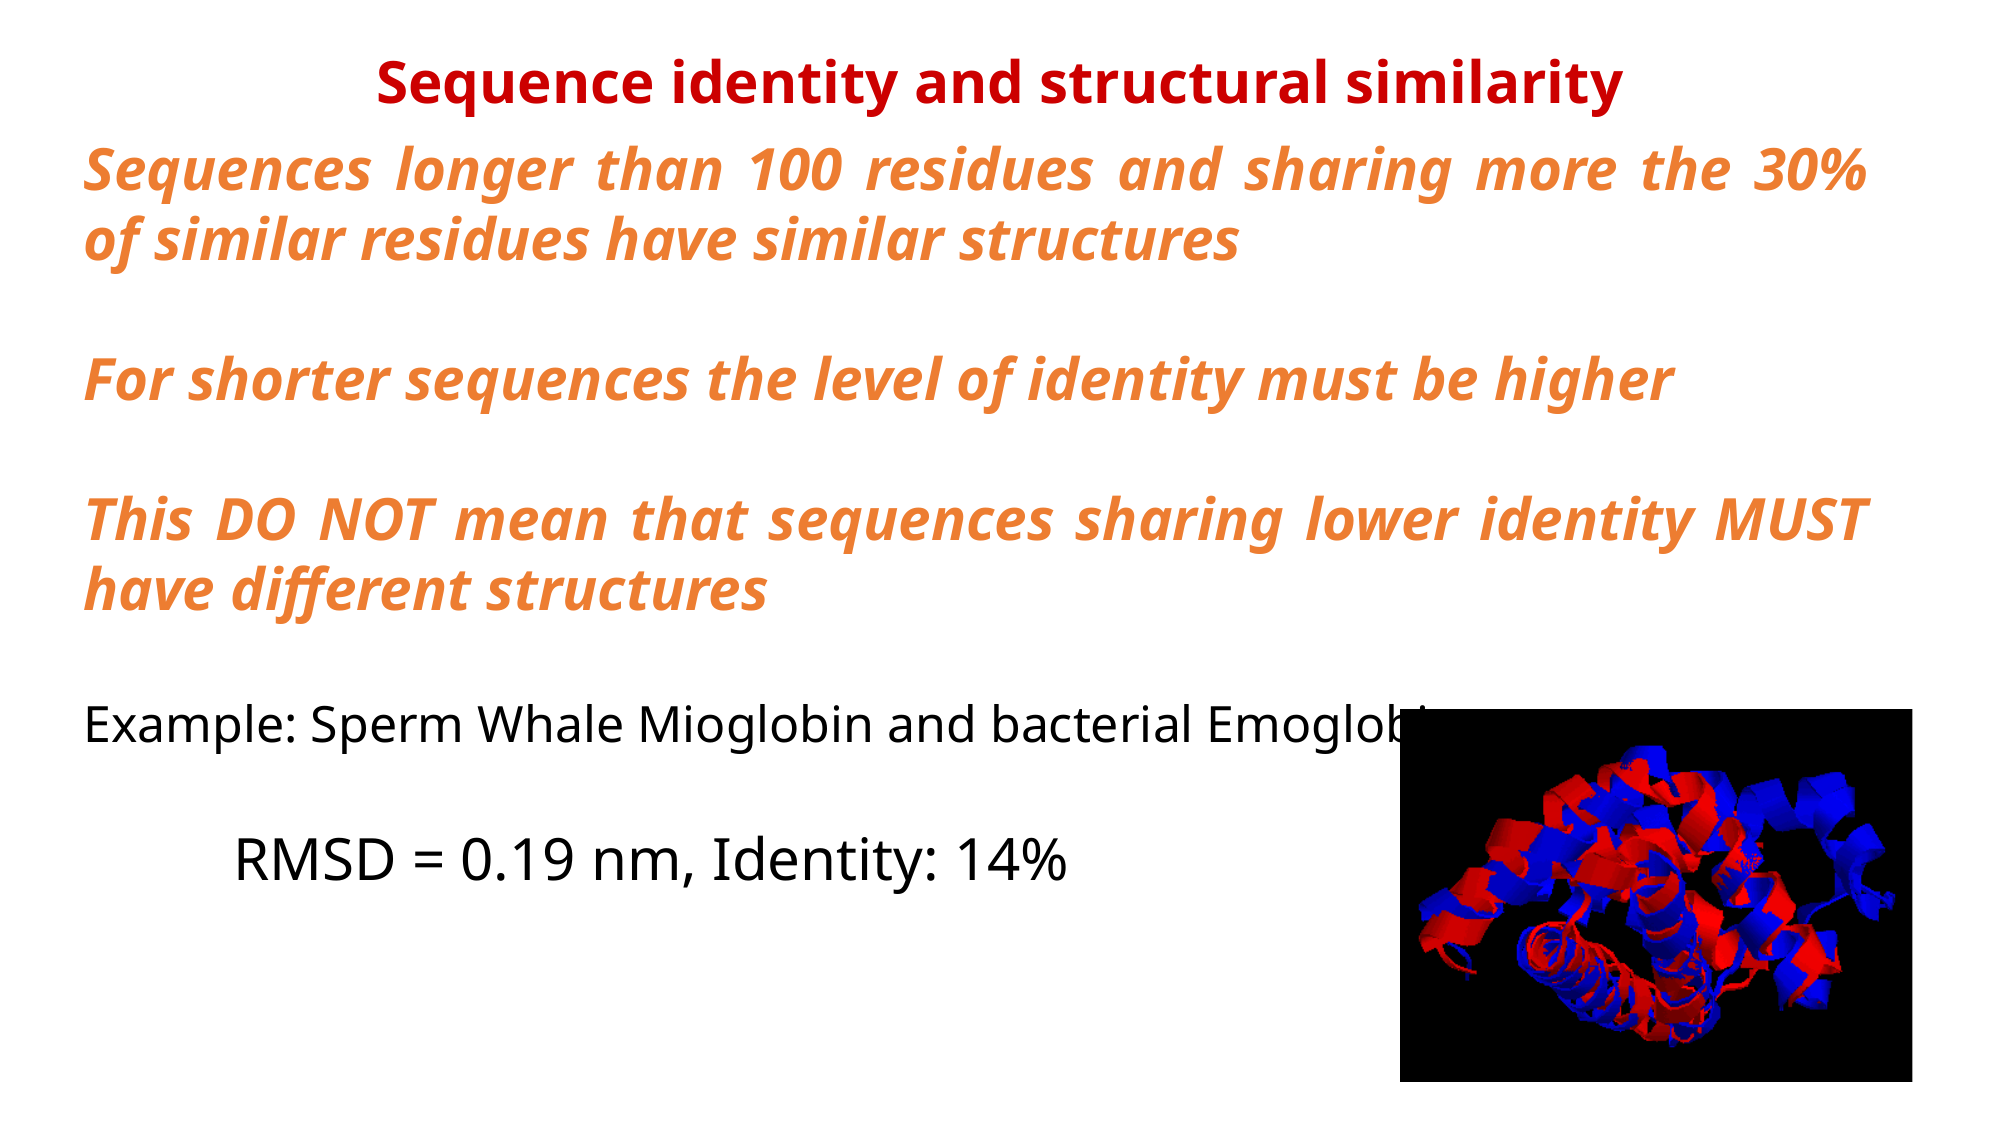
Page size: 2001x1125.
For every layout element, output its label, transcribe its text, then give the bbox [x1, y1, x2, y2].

picture [1399, 709, 1913, 1082]
text_box Sequences longer than 100 residues and sharing more the 30% of similar residues have similar structures For shorter sequences the level of identity must be higher This DO NOT mean that sequences sharing lower identity MUST have different structures Example: Sperm Whale Mioglobin and bacterial Emoglobin RMSD = 0.19 nm, Identity: 14% [68, 124, 1884, 900]
text_box Sequence identity and structural similarity [293, 37, 1707, 123]
